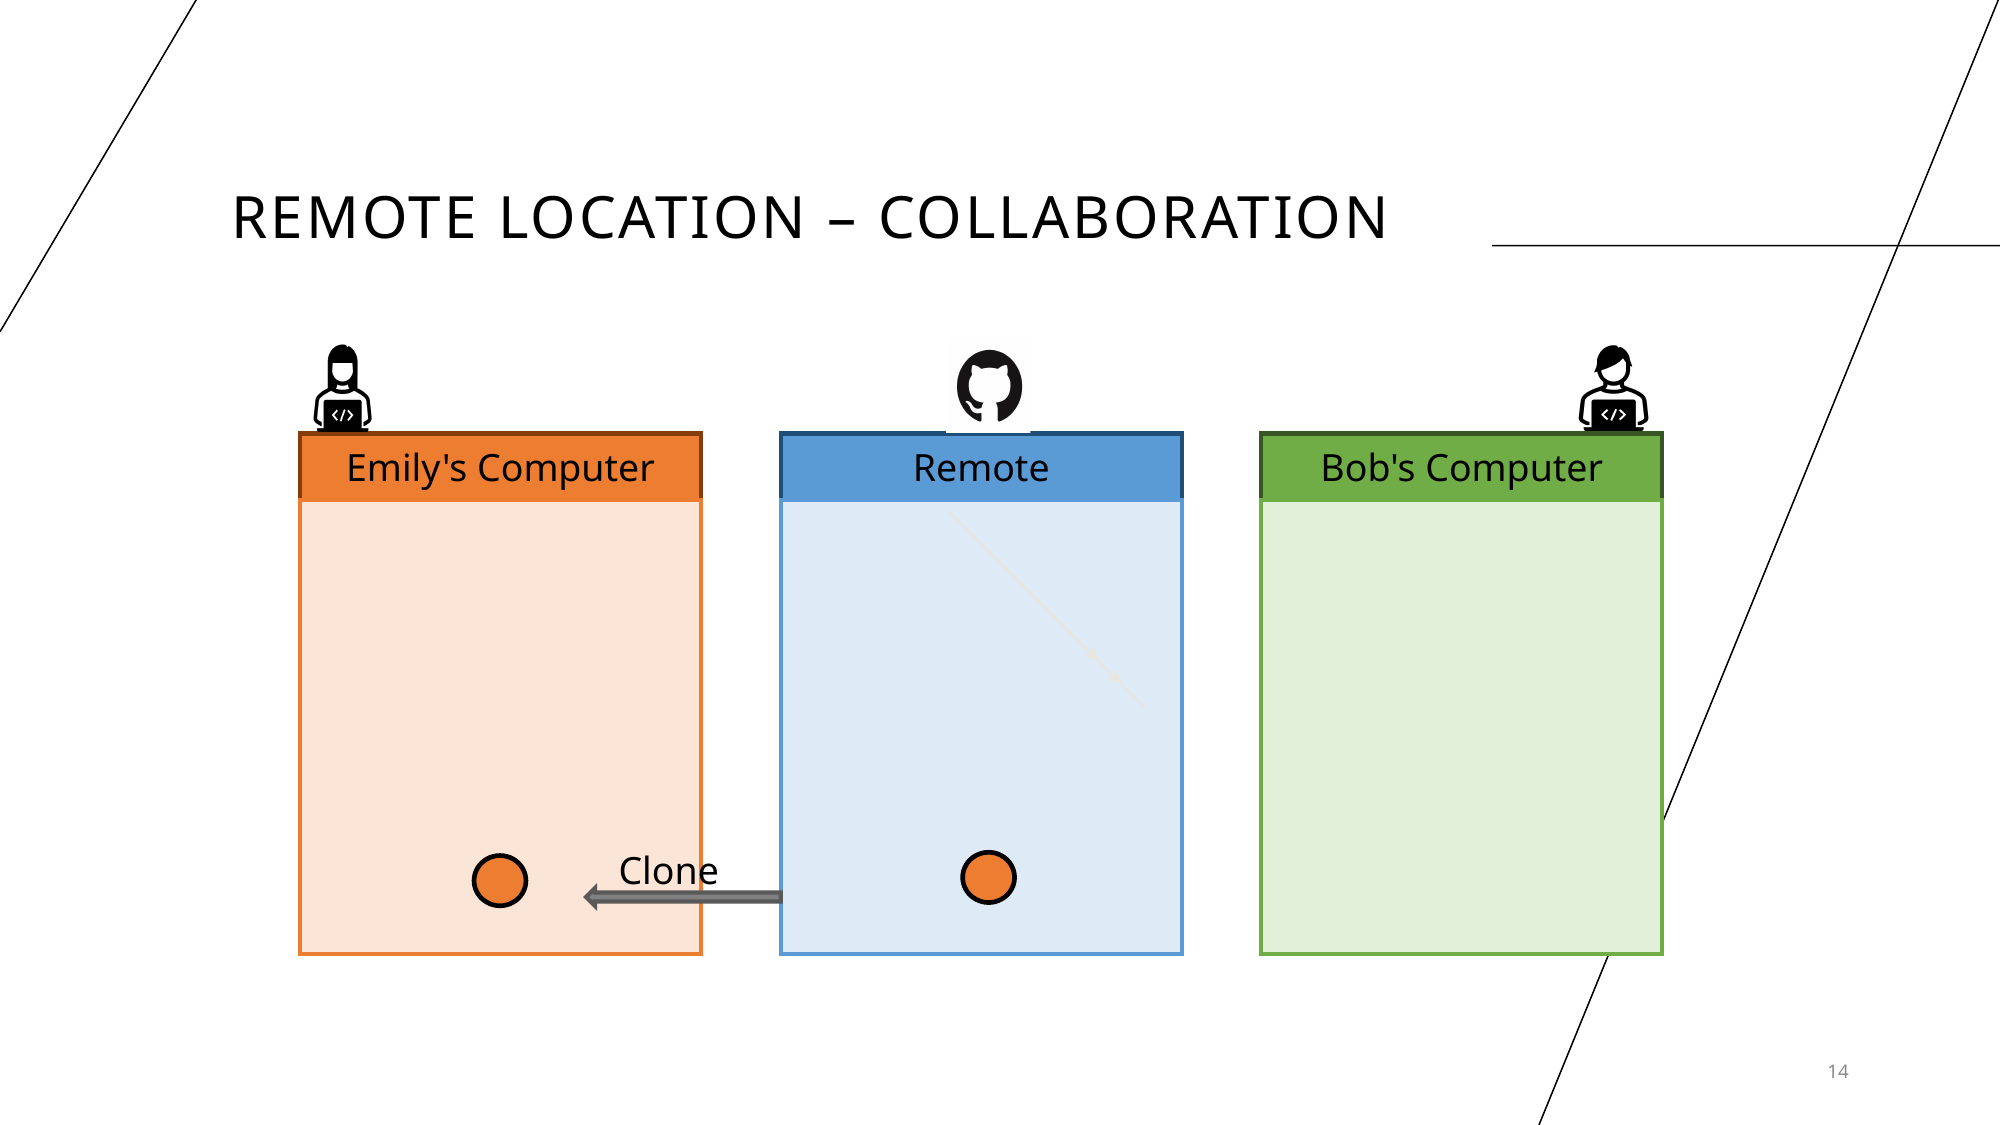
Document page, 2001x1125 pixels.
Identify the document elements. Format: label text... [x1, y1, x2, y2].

picture [945, 336, 1031, 433]
text_box [1108, 676, 1119, 684]
text_box Clone [603, 840, 749, 890]
picture [300, 335, 385, 434]
text_box [1090, 647, 1098, 658]
text_box [960, 850, 1017, 905]
text_box [583, 883, 783, 911]
picture [1564, 336, 1663, 434]
text_box [471, 853, 529, 908]
text_box [298, 498, 703, 956]
text_box [1259, 498, 1664, 956]
text_box [1085, 653, 1096, 661]
text_box [779, 498, 1184, 956]
text_box Remote [779, 431, 1184, 498]
text_box Emily's Computer [298, 431, 703, 498]
text_box [1114, 671, 1122, 682]
slide_number 14 [1701, 1042, 1864, 1103]
title Remote Location – Collaboration [216, 43, 1413, 259]
text_box Bob's Computer [1259, 431, 1664, 498]
